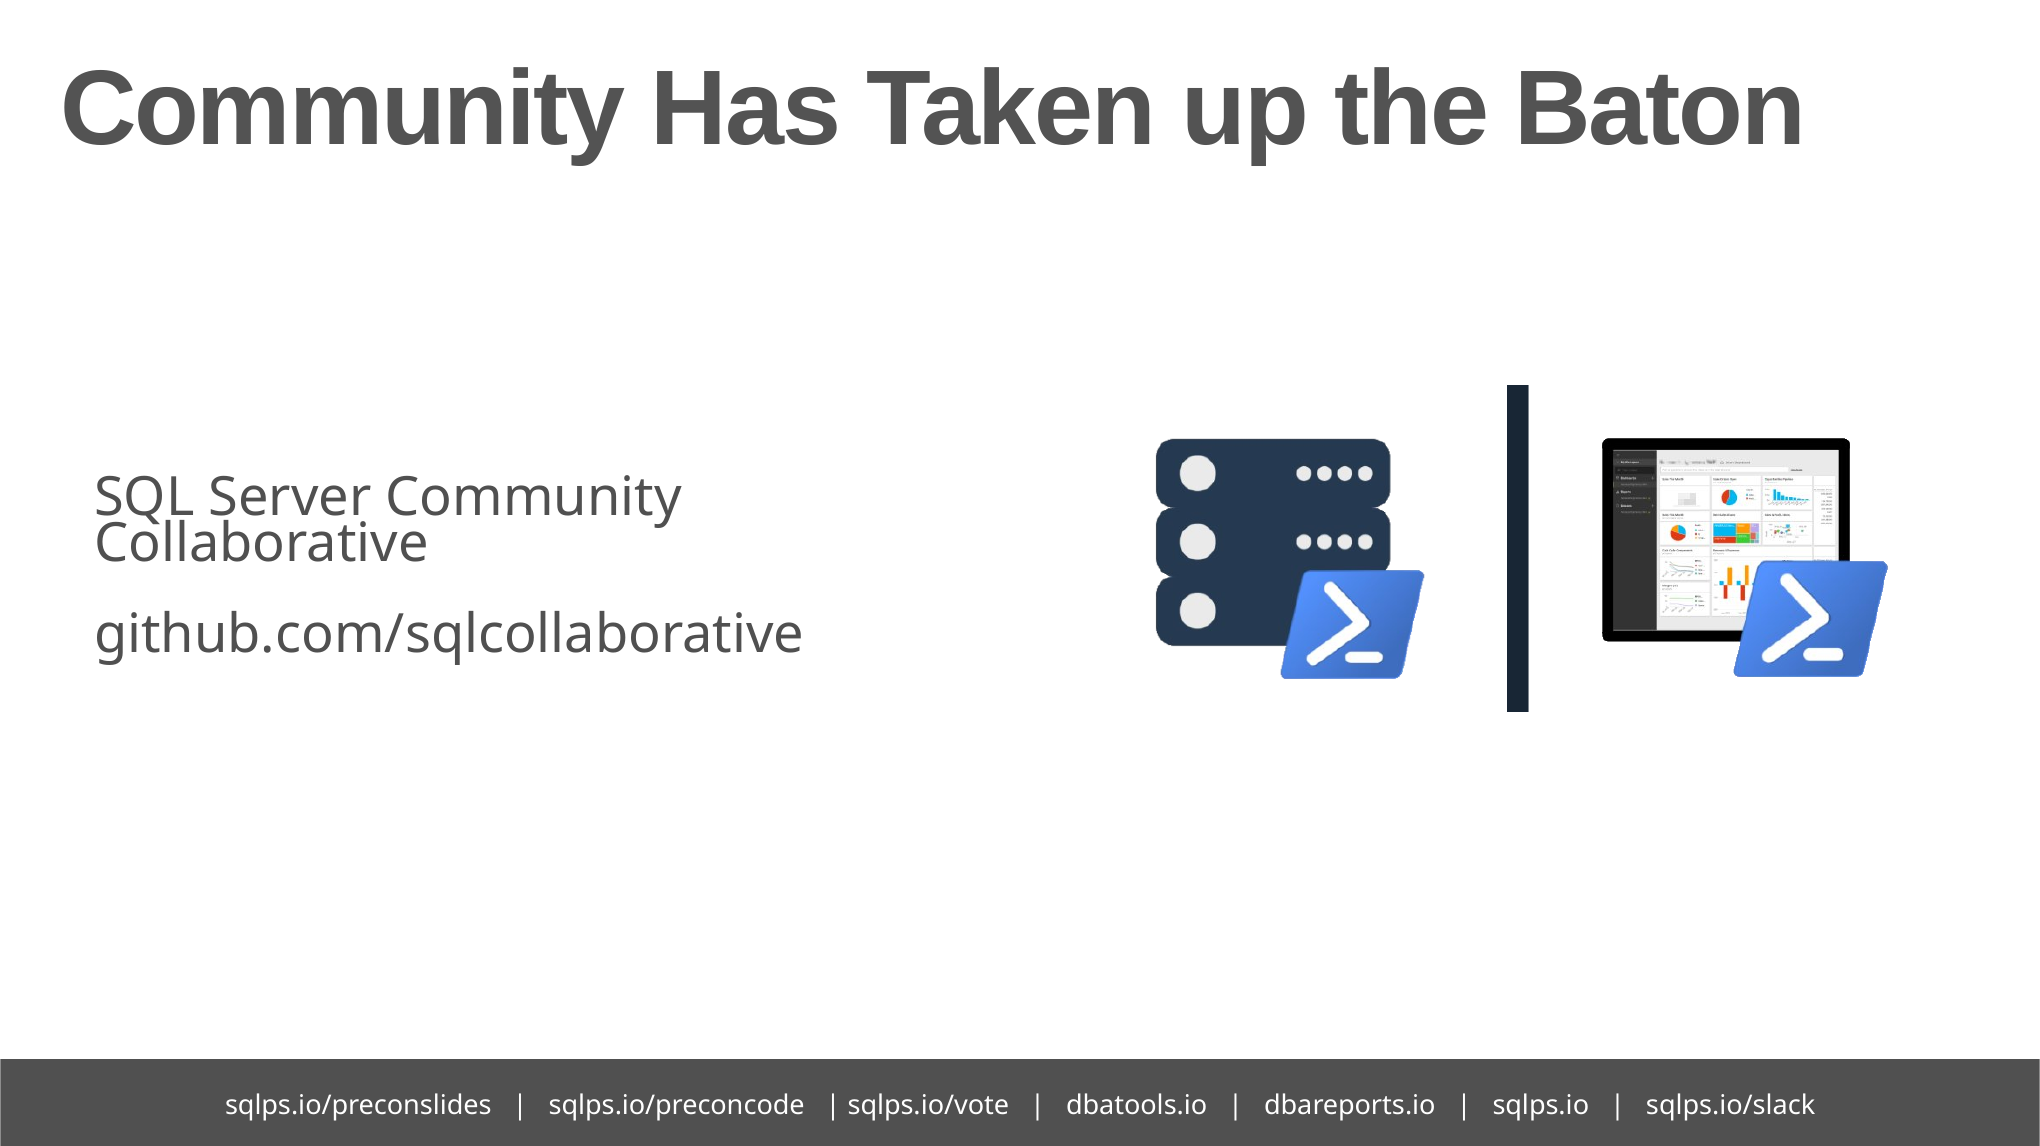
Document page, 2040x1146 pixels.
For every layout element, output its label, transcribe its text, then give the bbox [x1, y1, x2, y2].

picture [1147, 373, 1890, 724]
subtitle SQL Server Community Collaborative github.com/sqlcollaborative [79, 472, 1020, 625]
title Community Has Taken up the Baton [45, 47, 1995, 268]
